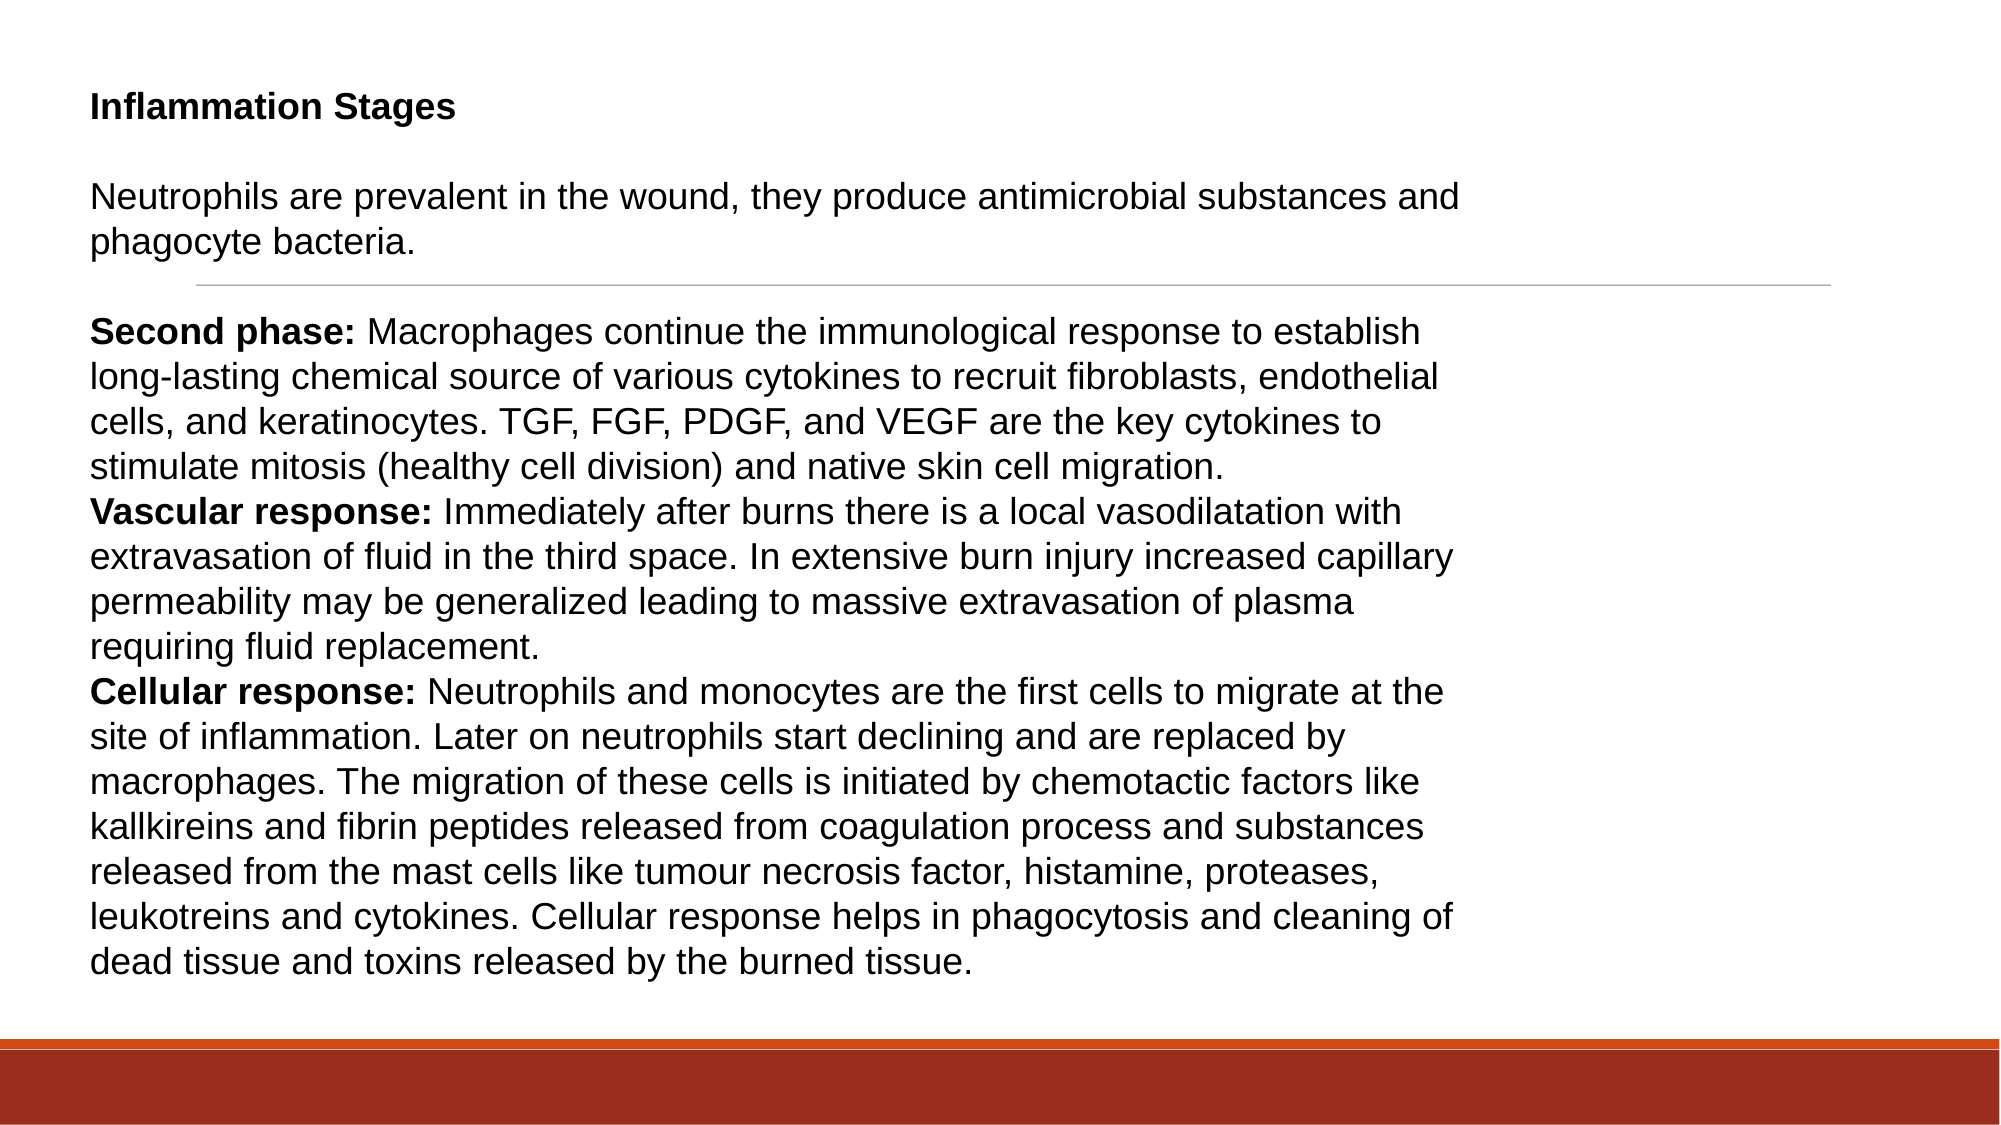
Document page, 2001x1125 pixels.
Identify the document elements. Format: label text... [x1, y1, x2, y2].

text_box Inflammation Stages Neutrophils are prevalent in the wound, they produce antimicrobial substances and phagocyte bacteria. Second phase: Macrophages continue the immunological response to establish long-lasting chemical source of various cytokines to recruit fibroblasts, endothelial cells, and keratinocytes. TGF, FGF, PDGF, and VEGF are the key cytokines to stimulate mitosis (healthy cell division) and native skin cell migration. Vascular response: Immediately after burns there is a local vasodilatation with extravasation of fluid in the third space. In extensive burn injury increased capillary permeability may be generalized leading to massive extravasation of plasma requiring fluid replacement. Cellular response: Neutrophils and monocytes are the first cells to migrate at the site of inflammation. Later on neutrophils start declining and are replaced by macrophages. The migration of these cells is initiated by chemotactic factors like kallkireins and fibrin peptides released from coagulation process and substances released from the mast cells like tumour necrosis factor, histamine, proteases, leukotreins and cytokines. Cellular response helps in phagocytosis and cleaning of dead tissue and toxins released by the burned tissue. [74, 75, 1485, 930]
